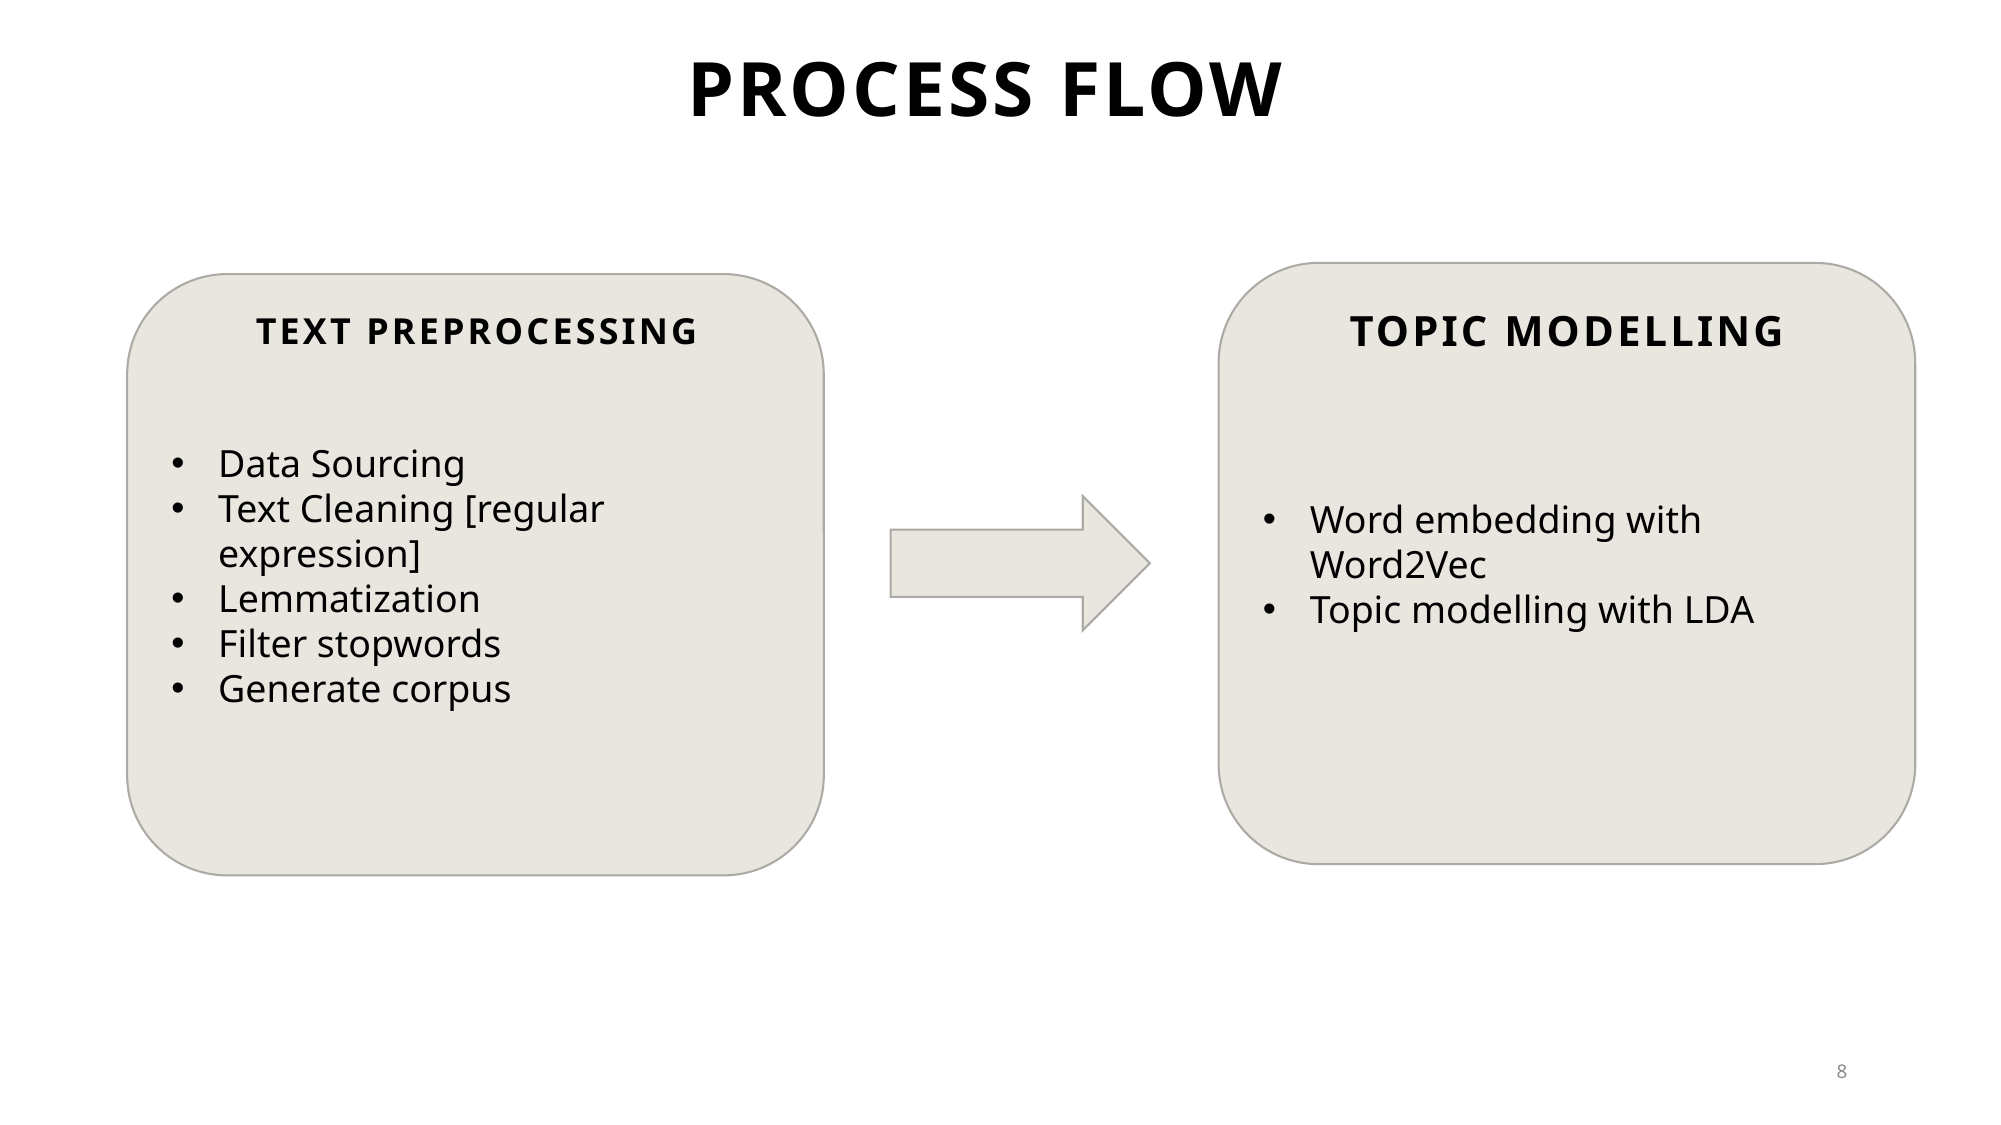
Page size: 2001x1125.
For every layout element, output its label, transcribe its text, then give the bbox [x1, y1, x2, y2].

text_box [889, 493, 1152, 633]
slide_number 8 [1412, 1042, 1863, 1103]
text_box process flow [325, 54, 1646, 130]
text_box Word embedding with Word2Vec Topic modelling with LDA [1217, 261, 1917, 866]
title Text Preprocessing [230, 291, 723, 374]
text_box Data Sourcing Text Cleaning [regular expression] Lemmatization Filter stopwords Generate corpus [126, 273, 825, 877]
text_box Topic modelling [1321, 291, 1813, 375]
